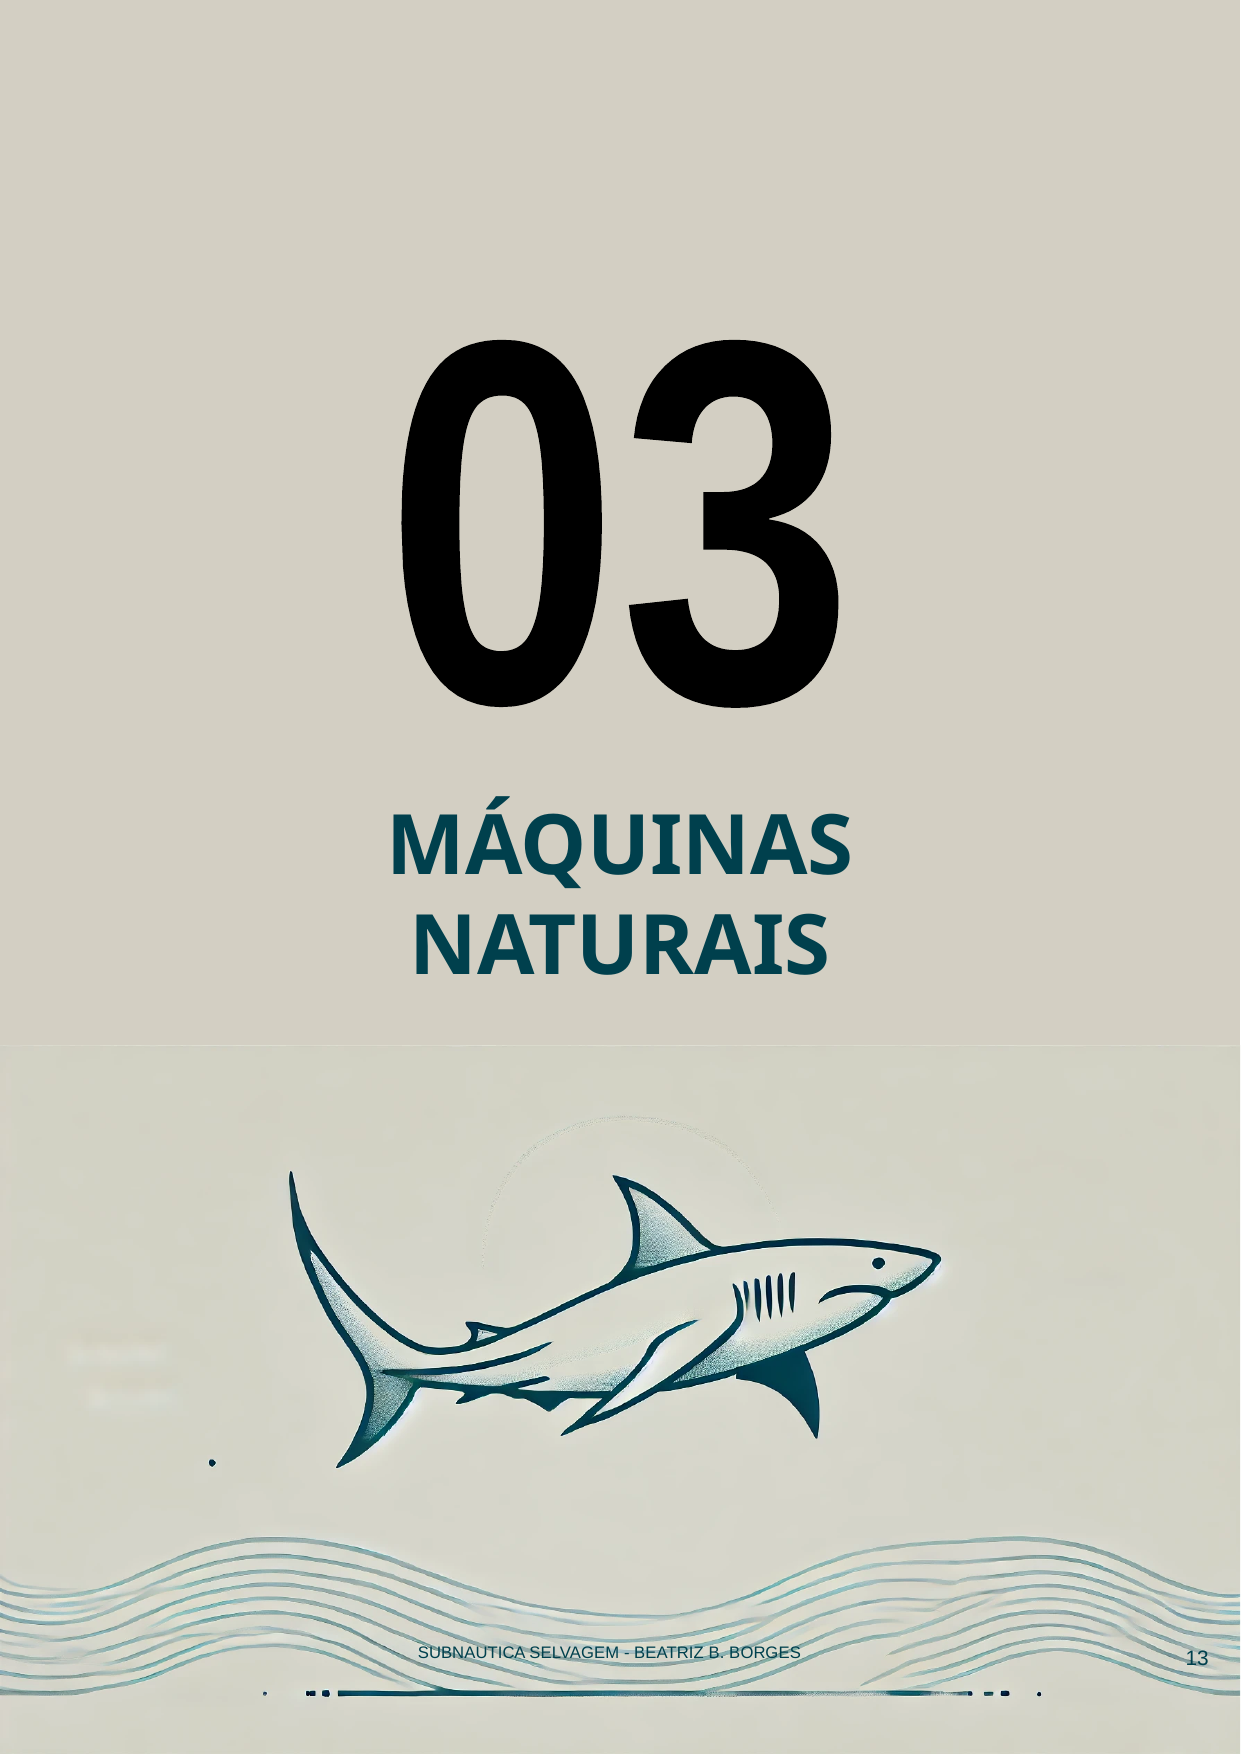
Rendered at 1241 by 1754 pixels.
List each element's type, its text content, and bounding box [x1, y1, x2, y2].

text_box MÁQUINAS NATURAIS [227, 776, 1013, 1007]
picture [0, 1044, 1241, 1754]
